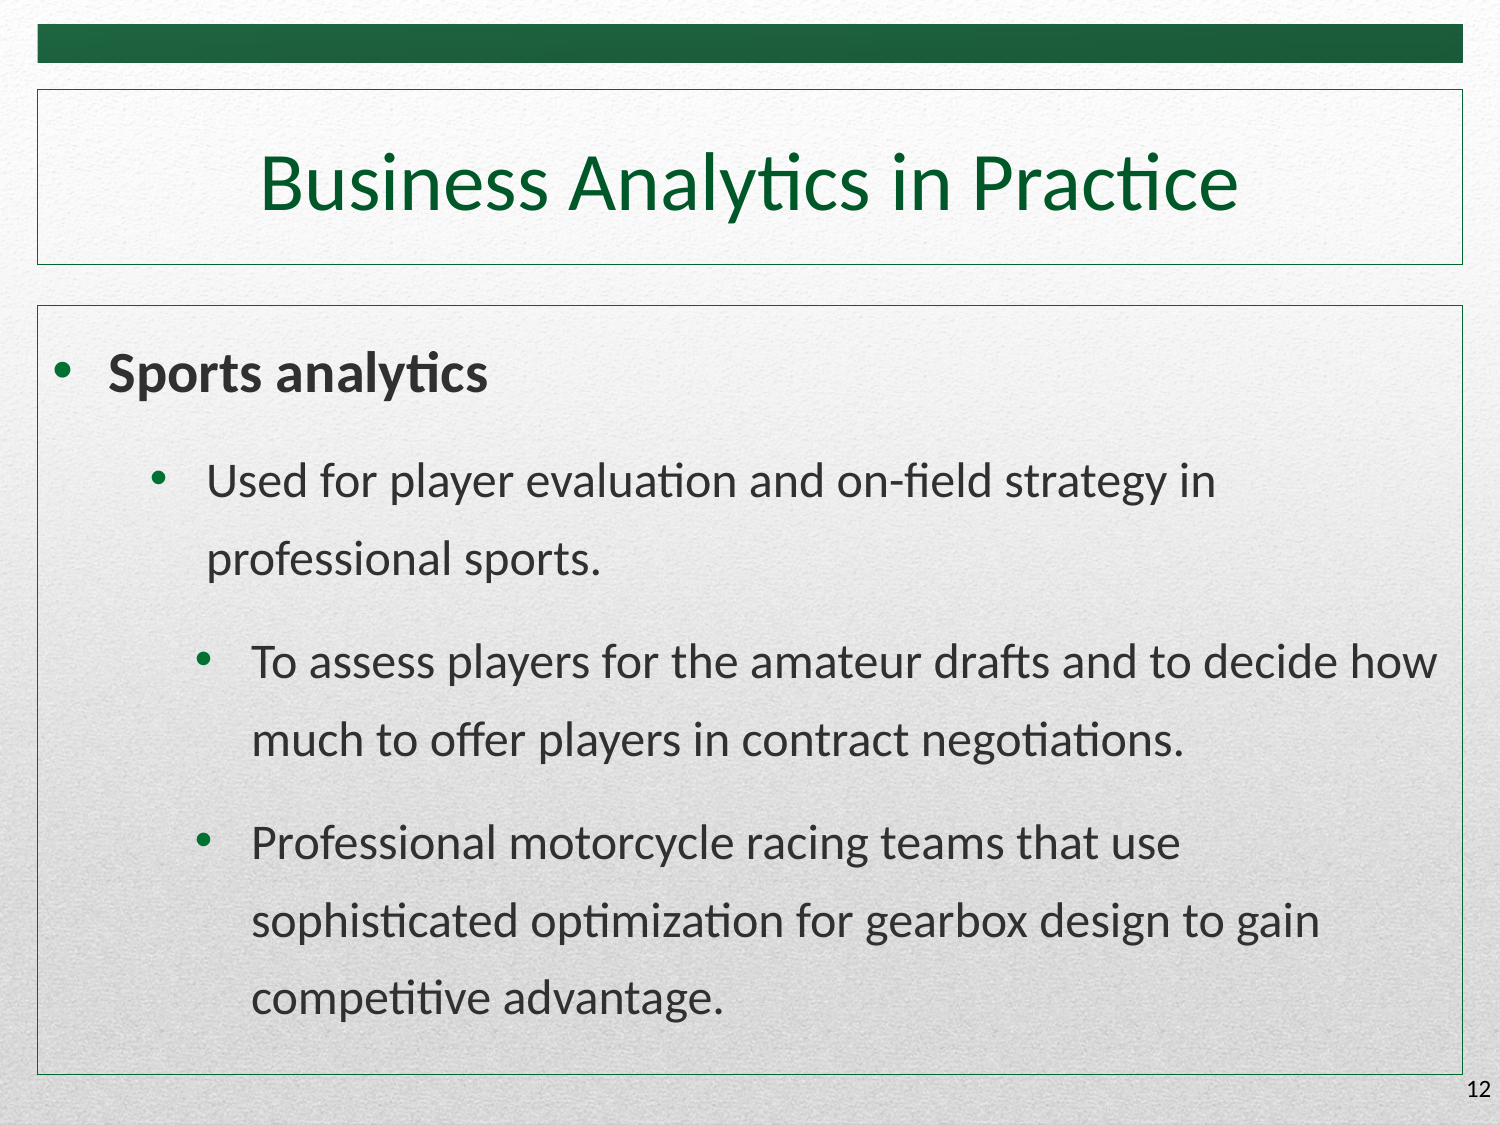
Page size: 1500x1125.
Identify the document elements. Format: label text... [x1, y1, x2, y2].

picture [37, 24, 1463, 63]
title Business Analytics in Practice [37, 89, 1463, 265]
slide_number 12 [1381, 1065, 1500, 1125]
list Sports analytics Used for player evaluation and on-field strategy in professional sports. To assess players for the amateur drafts and to decide how much to offer players in contract negotiations. Professional motorcycle racing teams that use sophisticated optimization for gearbox design to gain competitive advantage. [37, 305, 1463, 1075]
